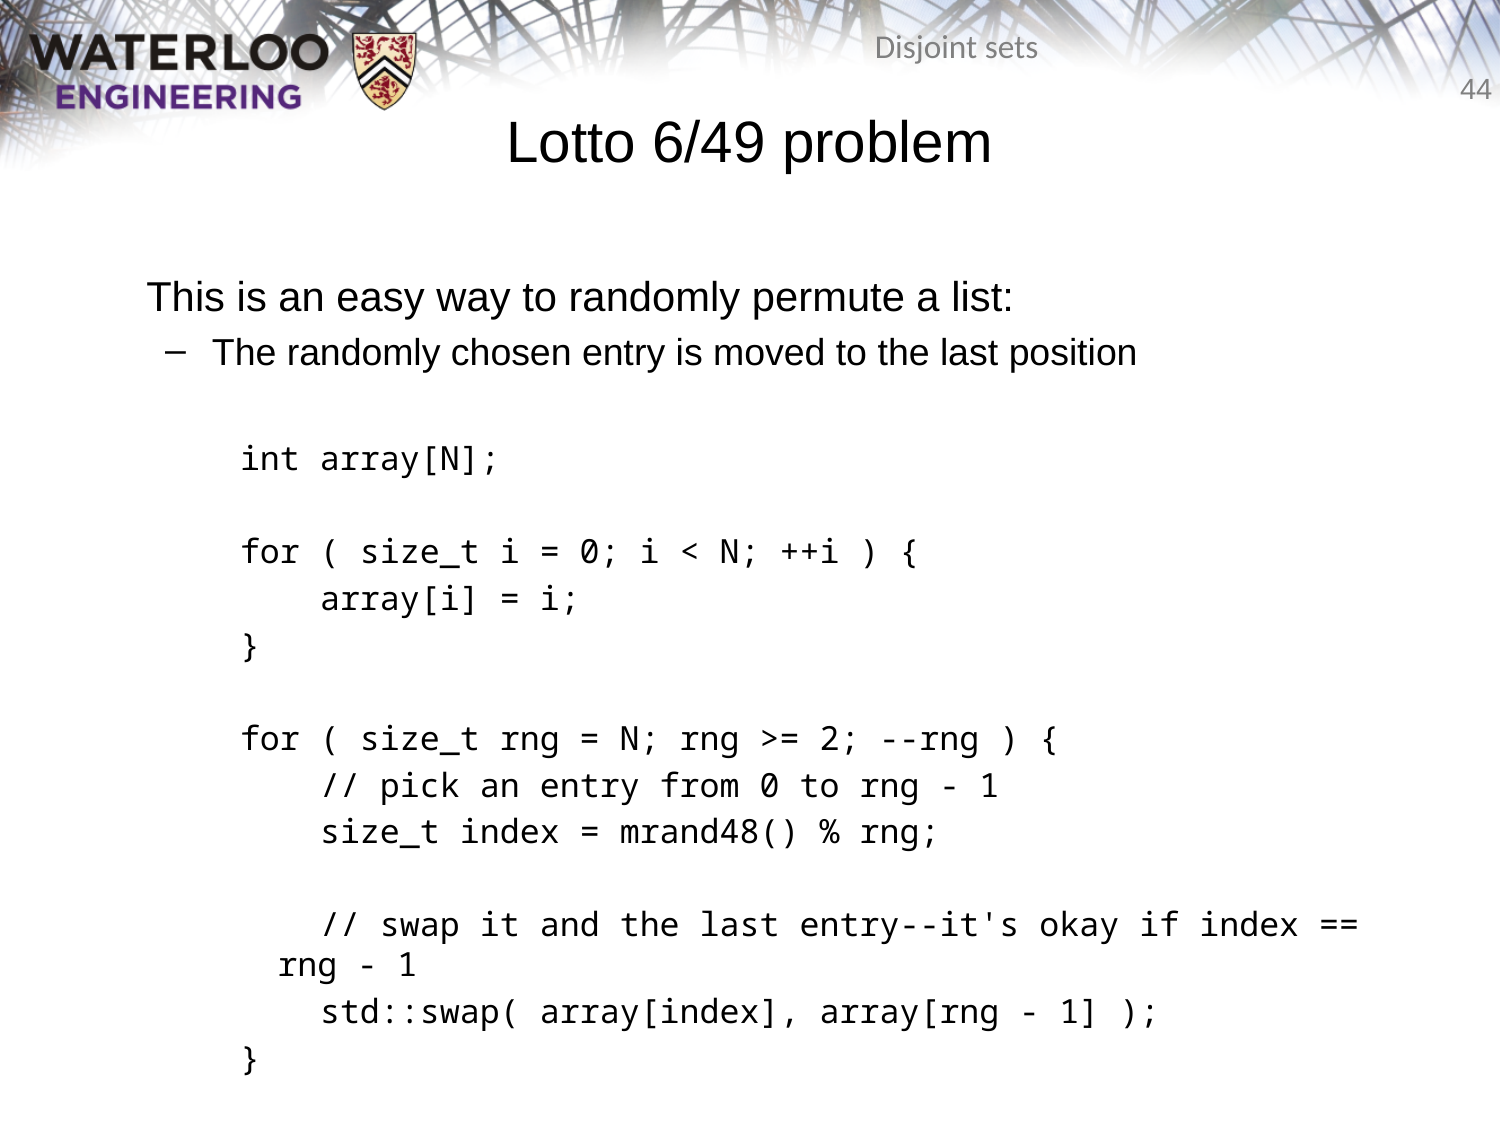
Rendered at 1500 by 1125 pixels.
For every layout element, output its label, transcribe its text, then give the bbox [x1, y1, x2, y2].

title Lotto 6/49 problem [74, 44, 1426, 233]
list This is an easy way to randomly permute a list: The randomly chosen entry is moved to the last position int array[N]; for ( size_t i = 0; i < N; ++i ) { array[i] = i; } for ( size_t rng = N; rng >= 2; --rng ) { // pick an entry from 0 to rng - 1 size_t index = mrand48() % rng; // swap it and the last entry--it's okay if index == rng - 1 std::swap( array[index], array[rng - 1] ); } [74, 262, 1426, 1006]
picture [0, 0, 1500, 1125]
